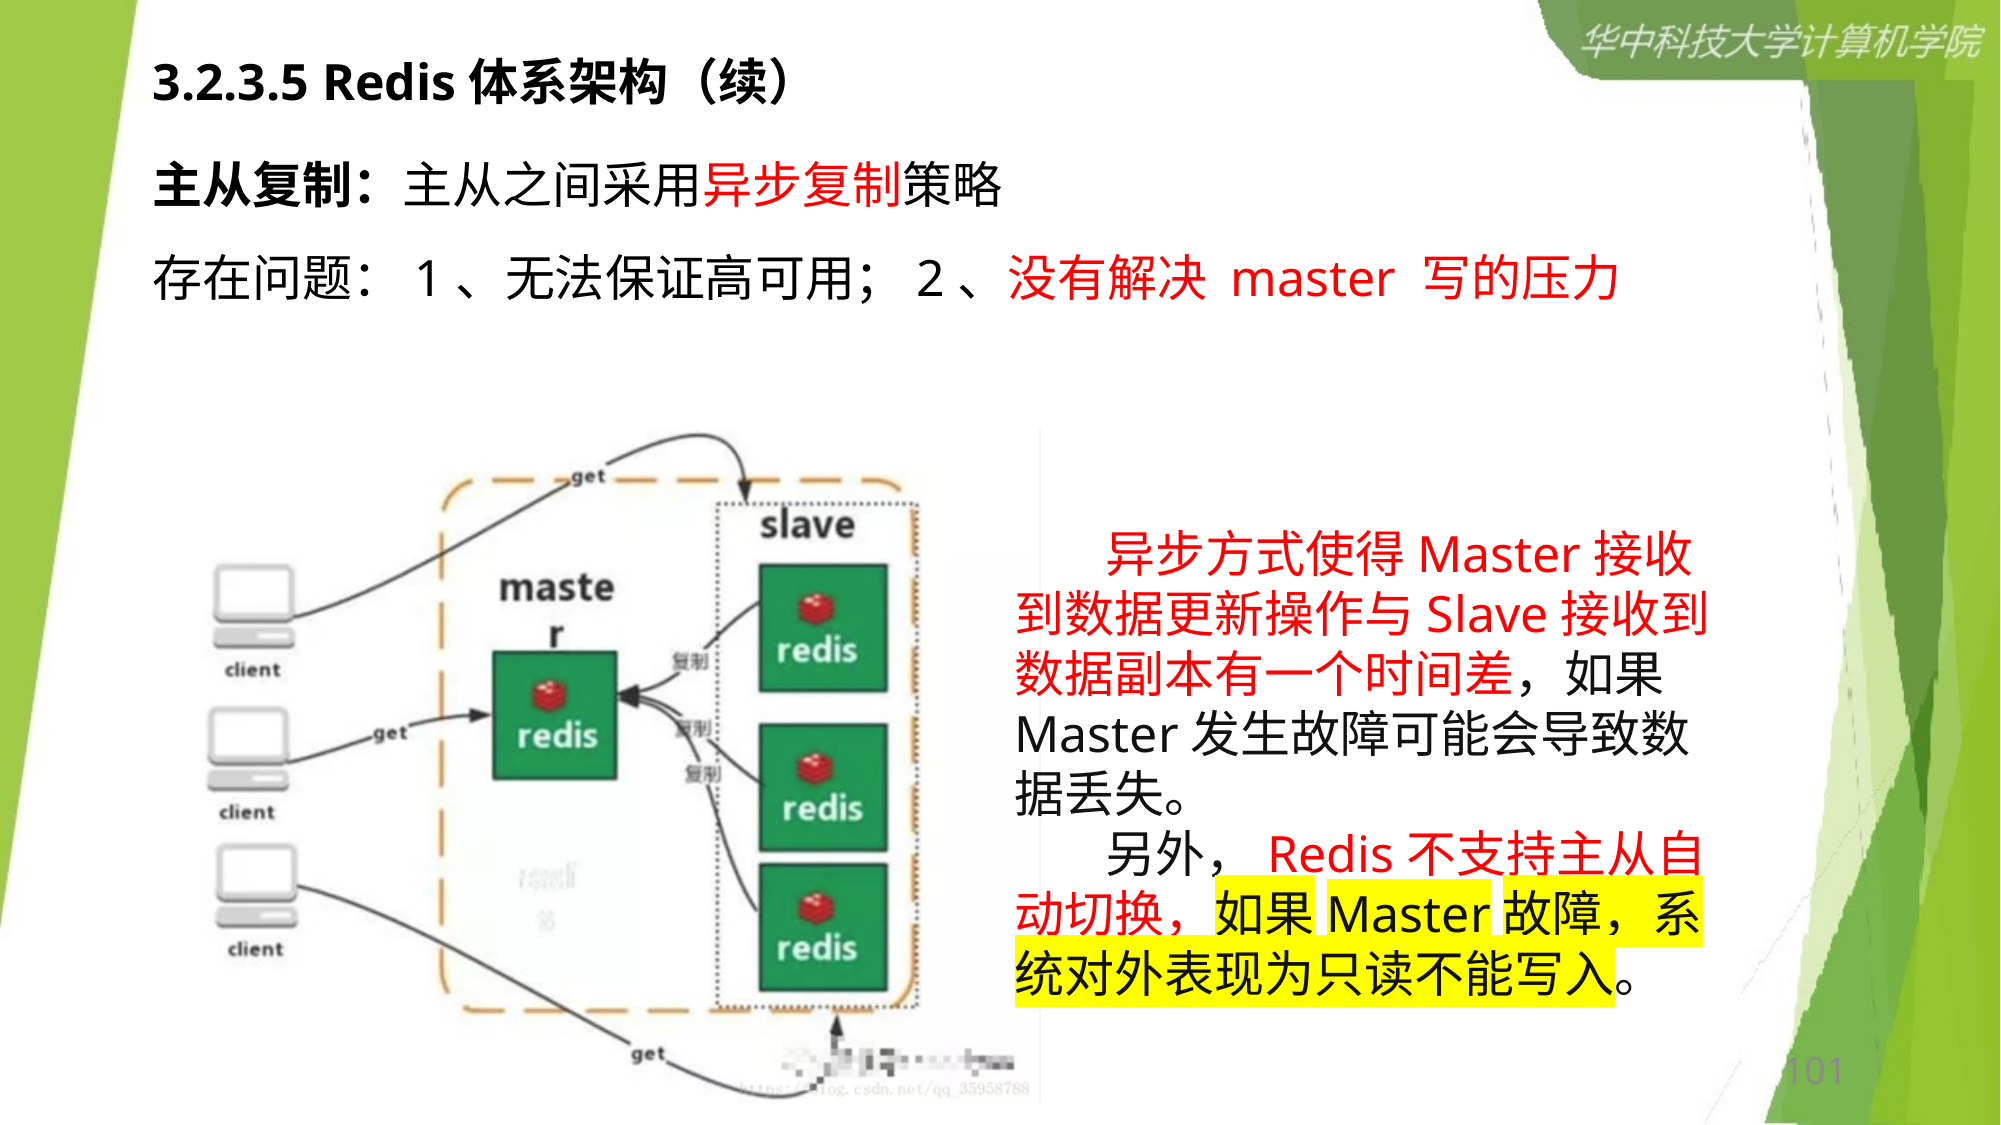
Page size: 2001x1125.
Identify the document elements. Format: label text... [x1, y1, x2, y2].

slide_number 101 [1412, 1042, 1863, 1103]
text_box 异步方式使得Master接收到数据更新操作与Slave接收到数据副本有一个时间差，如果Master发生故障可能会导致数据丢失。 另外，Redis不支持主从自动切换，如果Master故障，系统对外表现为只读不能写入。 [1041, 515, 1727, 1010]
title 3.2.3.5 Redis体系架构（续） [137, 14, 1863, 135]
list 主从复制：主从之间采用异步复制策略 存在问题：1、无法保证高可用；2、没有解决 master 写的压力 [137, 134, 1841, 1078]
picture [0, 0, 2001, 1125]
